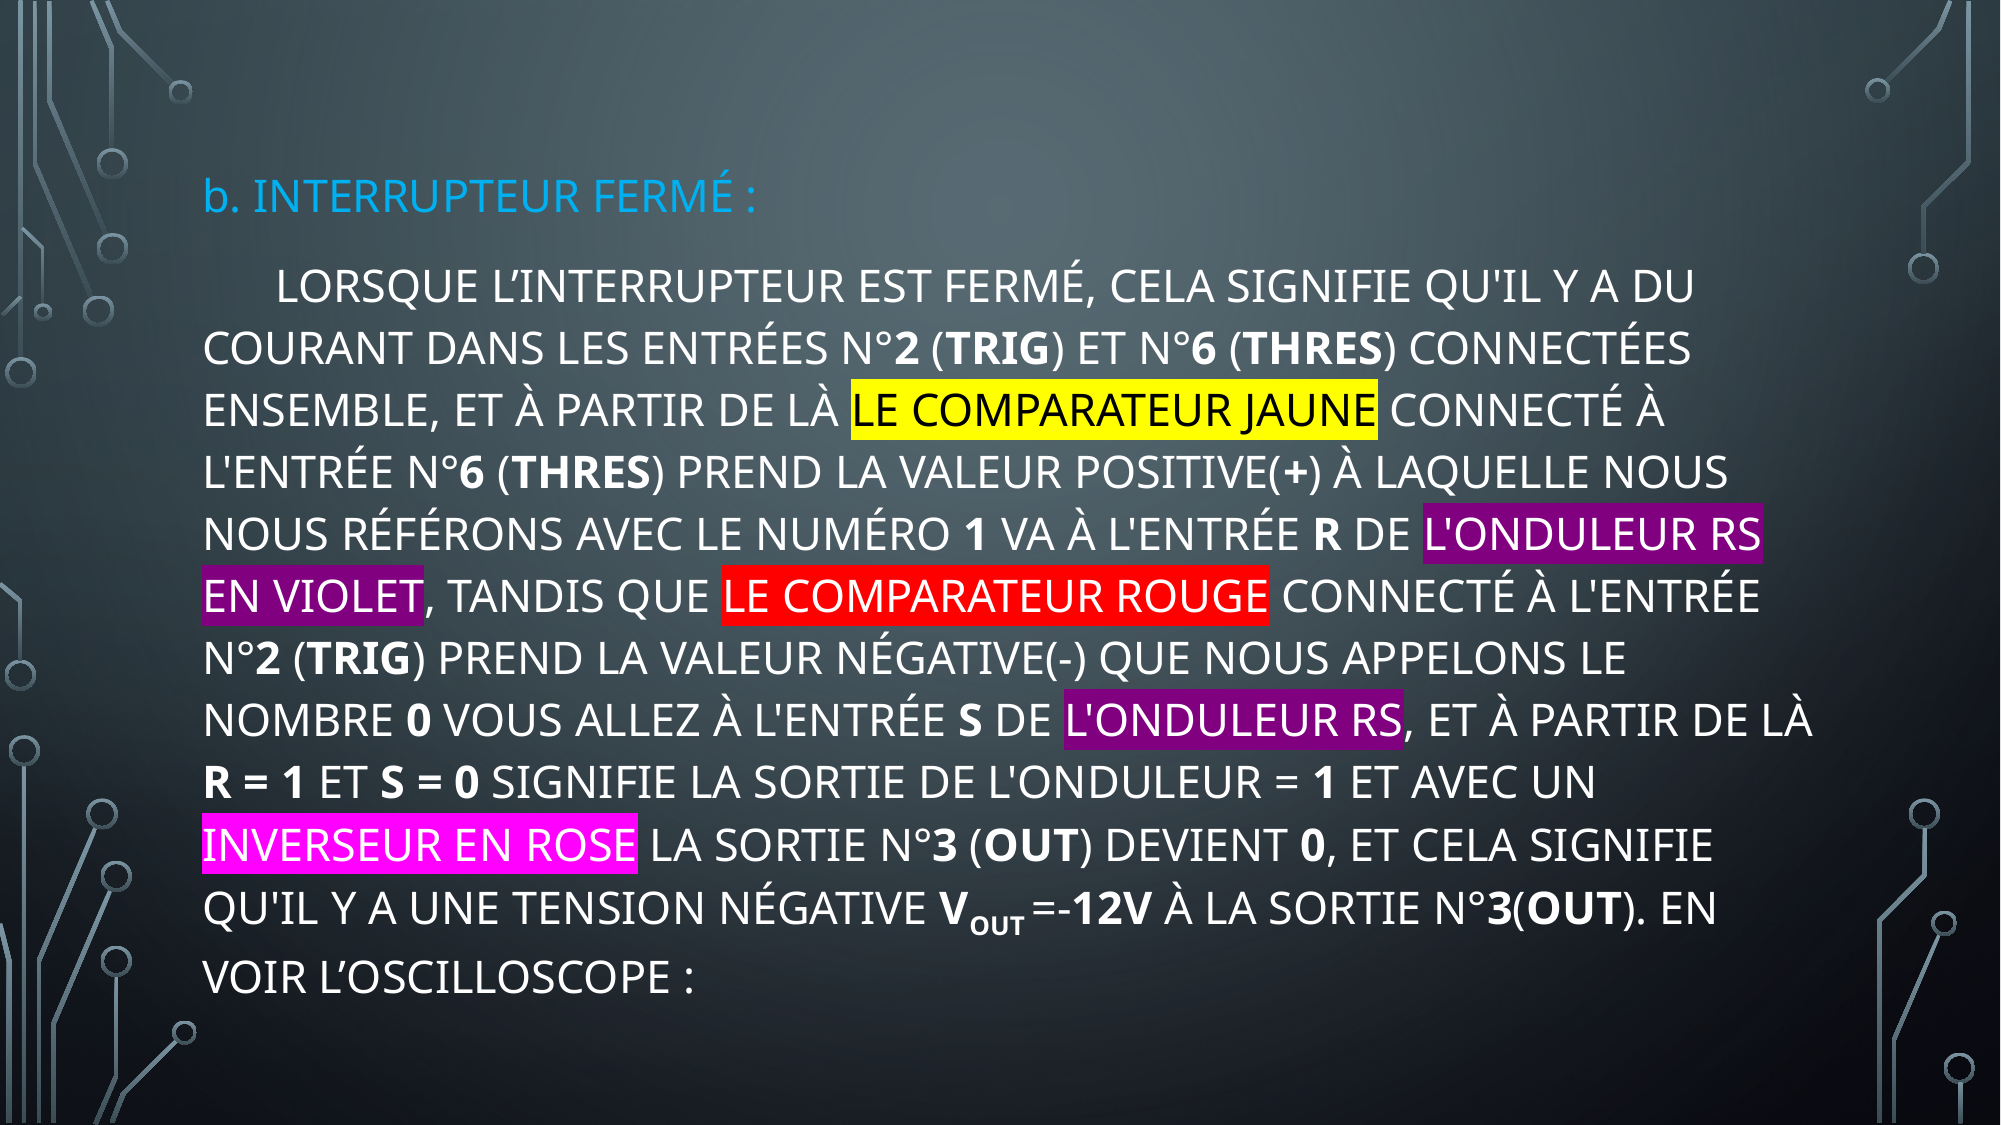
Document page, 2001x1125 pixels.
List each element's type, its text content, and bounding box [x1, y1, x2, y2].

list b. INTERRUPTEUR fermé : Lorsque l’interrupteur est fermé, cela signifie qu'il y a du courant dans les entrées n°2 (TRIG) et n°6 (THRES) connectées ensemble, et à partir de là le comparateur jaune connecté à l'entrée n°6 (THRES) prend la valeur positive(+) à laquelle nous nous référons avec le numéro 1 va à l'entrée R de l'onduleur RS en violet, tandis que le comparateur rouge connecté à l'entrée n°2 (TRIG) prend la valeur négative(-) que nous appelons le nombre 0 Vous allez à l'entrée S de l'onduleur RS, et à partir de là R = ​​1 et S = 0 signifie la sortie de l'onduleur = 1 et avec un inverseur en rose la sortie n°3 (OUT) devient 0, et cela signifie qu'il y a une tension négative VOUT =-12V à la sortie n°3(OUT). En Voir l’oscilloscope : [187, 152, 1834, 1015]
